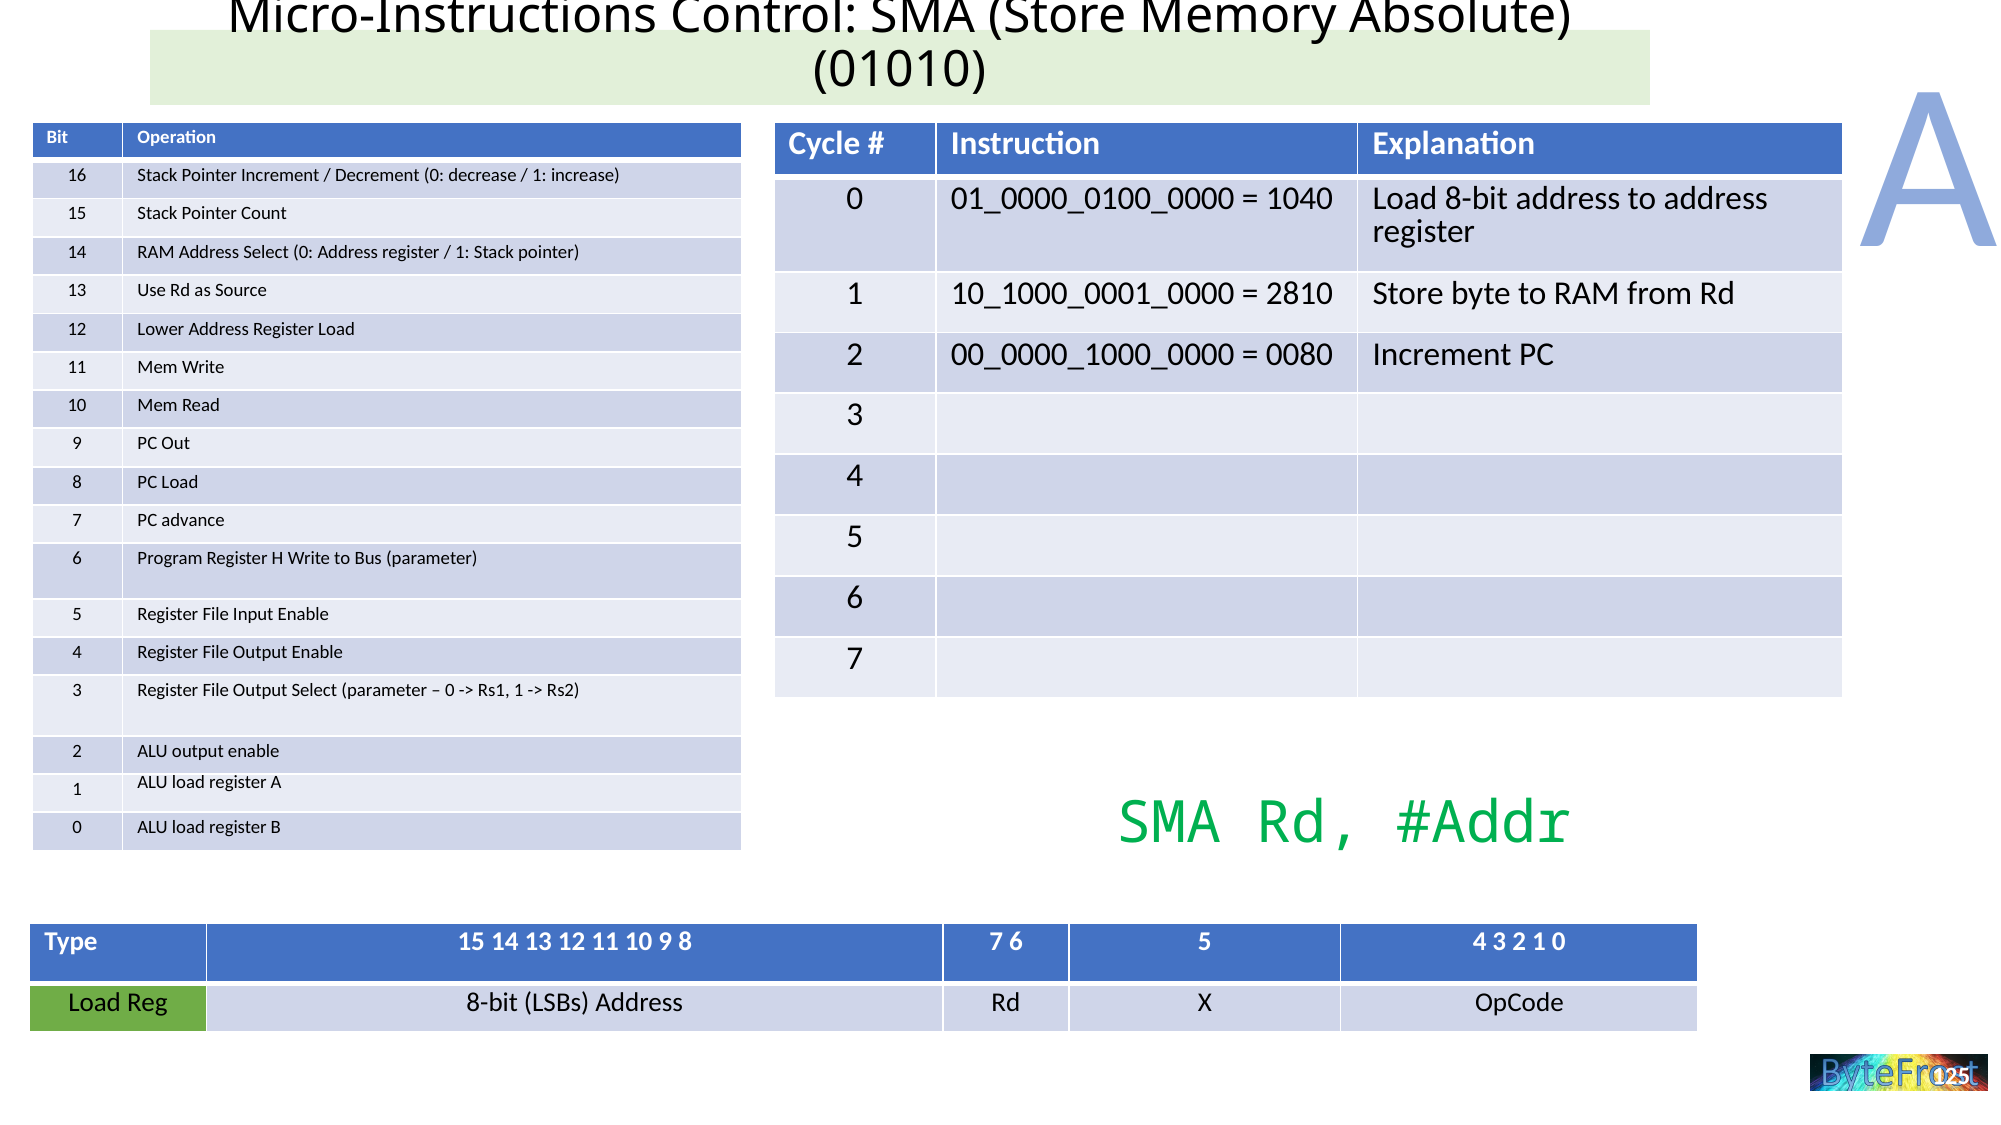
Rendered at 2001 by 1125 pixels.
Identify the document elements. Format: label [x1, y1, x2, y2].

table_cell [123, 600, 741, 636]
table_header [1070, 924, 1340, 981]
table_header [1358, 123, 1842, 174]
table_cell [123, 391, 741, 427]
table_cell [33, 638, 122, 674]
table_cell [937, 394, 1357, 453]
text_box [1844, 0, 2000, 303]
table_cell [33, 506, 122, 542]
table_cell [123, 314, 741, 351]
table_cell [123, 506, 741, 542]
table_header [123, 123, 741, 157]
table_cell [33, 163, 122, 198]
table_cell [775, 516, 935, 575]
table_cell [33, 468, 122, 504]
table_cell [937, 516, 1357, 575]
table_header [33, 123, 122, 157]
table_cell [1358, 638, 1842, 697]
table_cell [123, 238, 741, 274]
table_header [207, 924, 942, 981]
table_header [1341, 924, 1697, 981]
table_cell [1358, 273, 1842, 332]
table_cell [33, 199, 122, 236]
table_cell [775, 273, 935, 332]
table_cell [30, 986, 206, 1031]
table_cell [33, 813, 122, 850]
table_cell [1358, 577, 1842, 636]
table_cell [123, 638, 741, 674]
table_header [937, 123, 1357, 174]
table_cell [33, 391, 122, 427]
picture [1810, 1054, 1988, 1091]
table_cell [775, 333, 935, 392]
table_cell [1341, 986, 1697, 1031]
table_cell [937, 638, 1357, 697]
table_cell [937, 273, 1357, 332]
table_cell [33, 676, 122, 735]
table_cell [1358, 333, 1842, 392]
table_cell [123, 544, 741, 598]
table_cell [123, 737, 741, 773]
table_cell [937, 333, 1357, 392]
table_cell [123, 353, 741, 389]
table_cell [123, 676, 741, 735]
table_cell [33, 737, 122, 773]
table_cell [123, 163, 741, 198]
table_cell [33, 314, 122, 351]
table_cell [1358, 516, 1842, 575]
table_cell [33, 276, 122, 313]
table_cell [775, 394, 935, 453]
table_cell [937, 180, 1357, 271]
text_box [1066, 776, 1587, 862]
table_cell [207, 986, 942, 1031]
table_cell [1070, 986, 1340, 1031]
table_header [775, 123, 935, 174]
table_cell [33, 429, 122, 466]
table_cell [33, 238, 122, 274]
table_cell [123, 775, 741, 811]
table_cell [944, 986, 1068, 1031]
table_cell [775, 455, 935, 514]
table_cell [1358, 394, 1842, 453]
table_cell [33, 775, 122, 811]
table_cell [33, 544, 122, 598]
table_cell [937, 577, 1357, 636]
table_header [30, 924, 206, 981]
table_cell [33, 353, 122, 389]
table_cell [123, 468, 741, 504]
table_cell [775, 180, 935, 271]
title [150, 29, 1650, 105]
table_cell [123, 276, 741, 313]
table_cell [937, 455, 1357, 514]
table_cell [33, 600, 122, 636]
table_cell [123, 813, 741, 850]
text_box [1535, 1044, 1986, 1105]
table_cell [1358, 455, 1842, 514]
table_cell [123, 429, 741, 466]
table_cell [123, 199, 741, 236]
table_cell [1358, 180, 1842, 271]
table_cell [775, 577, 935, 636]
table_cell [775, 638, 935, 697]
table_header [944, 924, 1068, 981]
